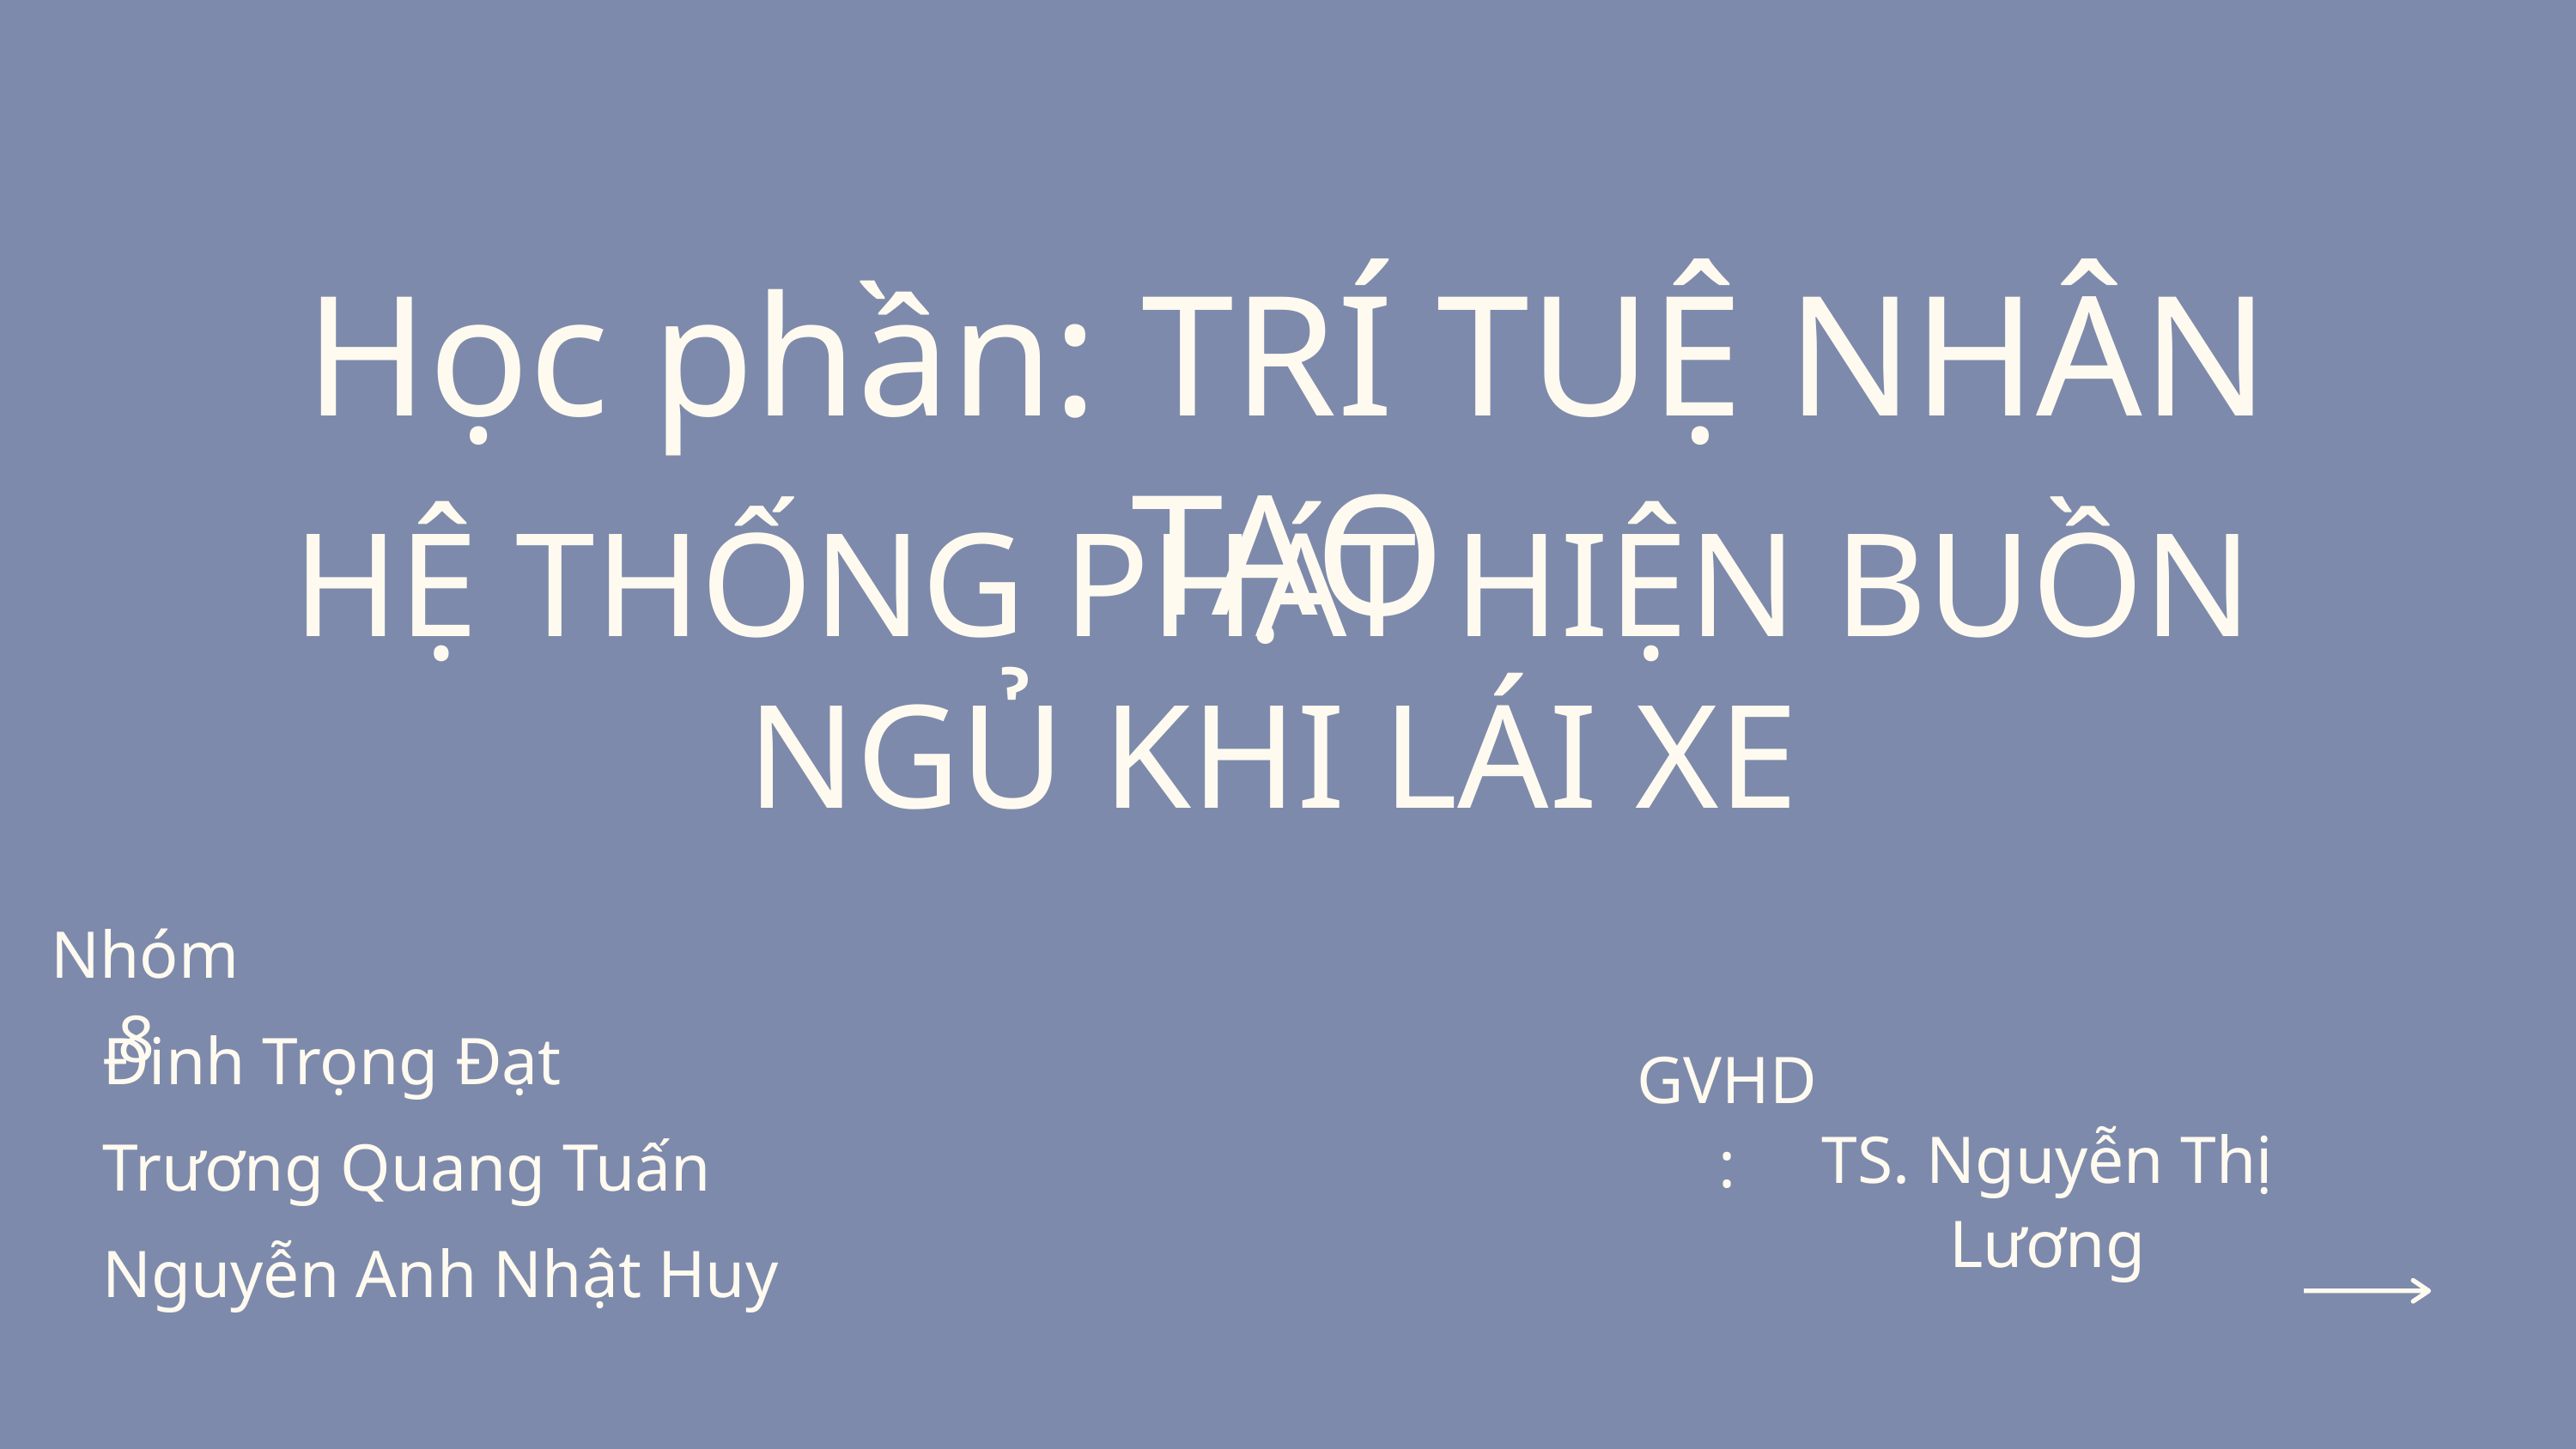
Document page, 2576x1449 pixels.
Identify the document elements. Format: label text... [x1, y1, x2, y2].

text_box Nguyễn Anh Nhật Huy [102, 1226, 877, 1311]
text_box Đinh Trọng Đạt [102, 1014, 714, 1098]
text_box Nhóm 8 [27, 907, 263, 1076]
text_box Trương Quang Tuấn [102, 1120, 784, 1204]
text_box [191, 112, 2385, 448]
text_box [1633, 1036, 2368, 1291]
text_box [2303, 1277, 2432, 1304]
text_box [177, 358, 2370, 839]
